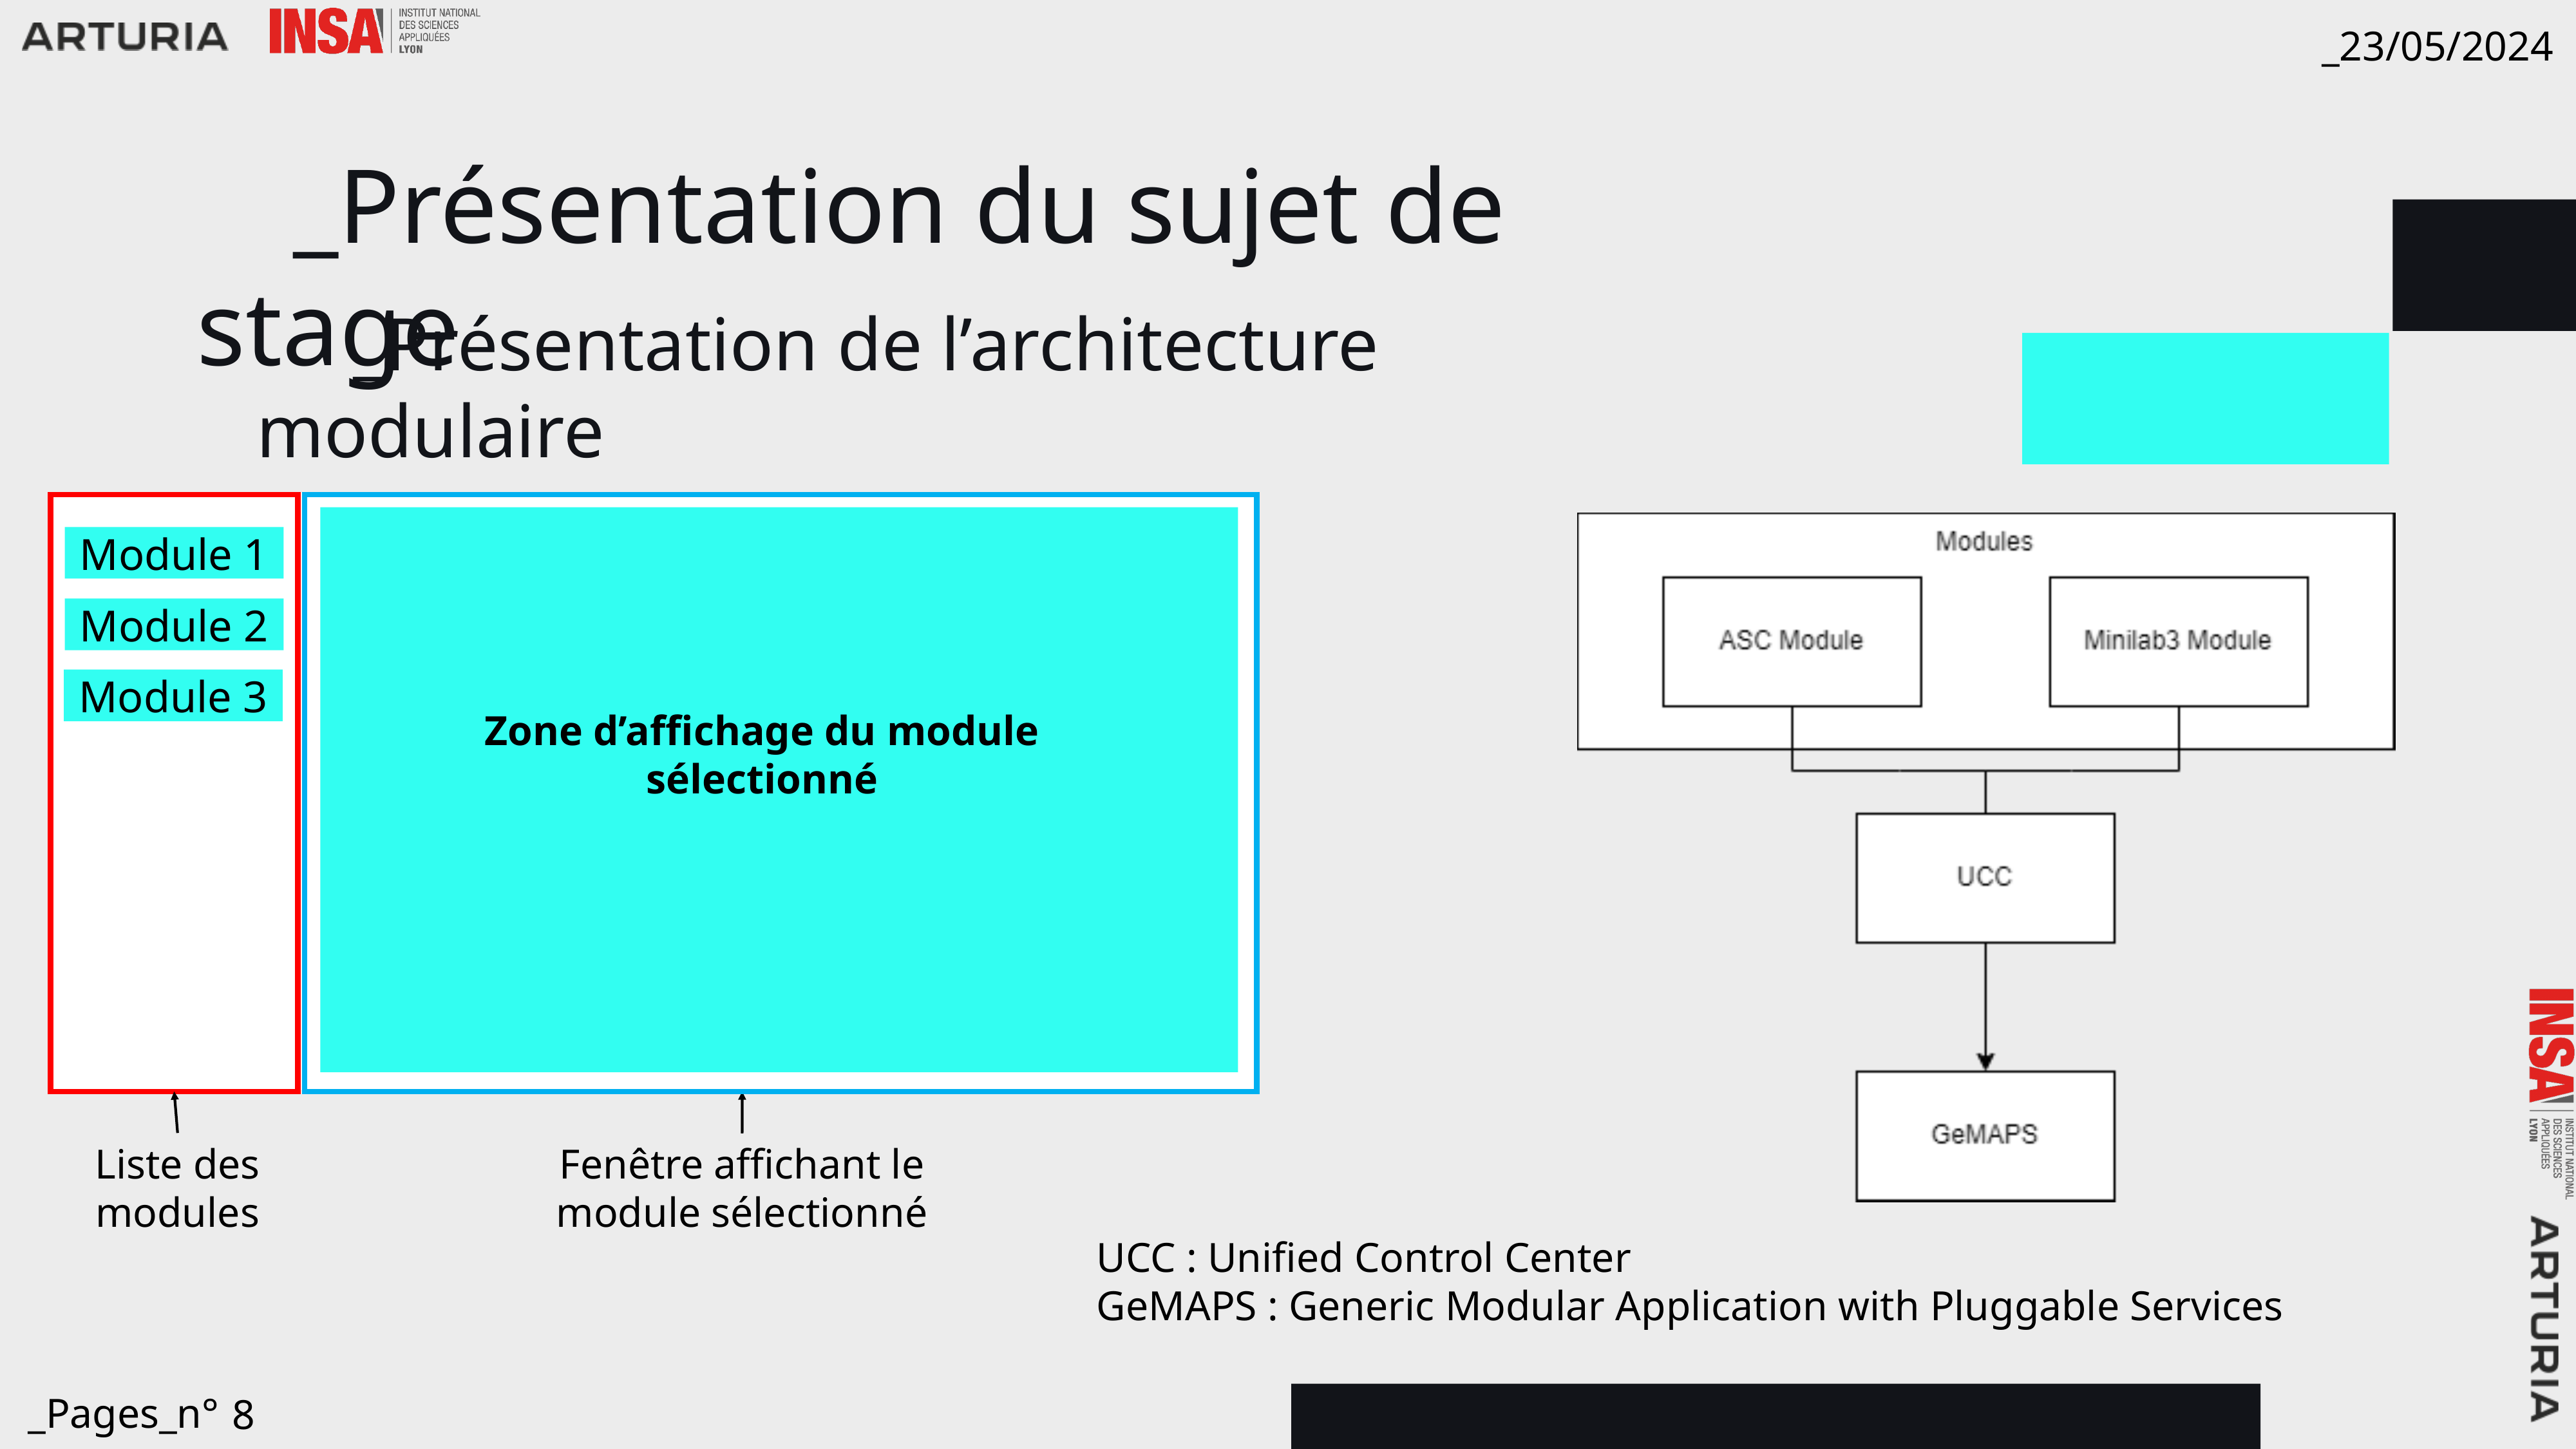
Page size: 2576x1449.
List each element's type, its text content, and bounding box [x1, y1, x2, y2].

text_box Liste des modules [50, 1133, 305, 1240]
picture [22, 23, 229, 51]
text_box [320, 507, 1238, 1072]
text_box [2392, 199, 2576, 331]
text_box _Présentation du sujet de stage [191, 197, 1705, 330]
slide_number 8 [226, 1383, 265, 1443]
text_box [50, 495, 298, 1092]
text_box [174, 1091, 178, 1133]
text_box Module 1 [64, 527, 284, 579]
picture [266, 6, 484, 55]
text_box Module 3 [64, 669, 283, 721]
picture [2443, 986, 2576, 1202]
text_box Fenêtre affichant le module sélectionné [496, 1133, 989, 1241]
text_box Zone d’affichage du module sélectionné [462, 699, 1063, 808]
text_box Module 2 [64, 598, 284, 650]
text_box [50, 493, 1257, 1090]
text_box _23/05/2024 [2299, 15, 2576, 74]
picture [1577, 512, 2396, 1202]
text_box [305, 494, 1257, 1092]
text_box [2022, 332, 2389, 464]
picture [2531, 1216, 2558, 1422]
text_box [1291, 1383, 2261, 1449]
text_box UCC : Unified Control Center GeMAPS : Generic Modular Application with Pluggable Services [1091, 1226, 2470, 1334]
text_box _Présentation de l’architecture modulaire [251, 336, 1656, 434]
